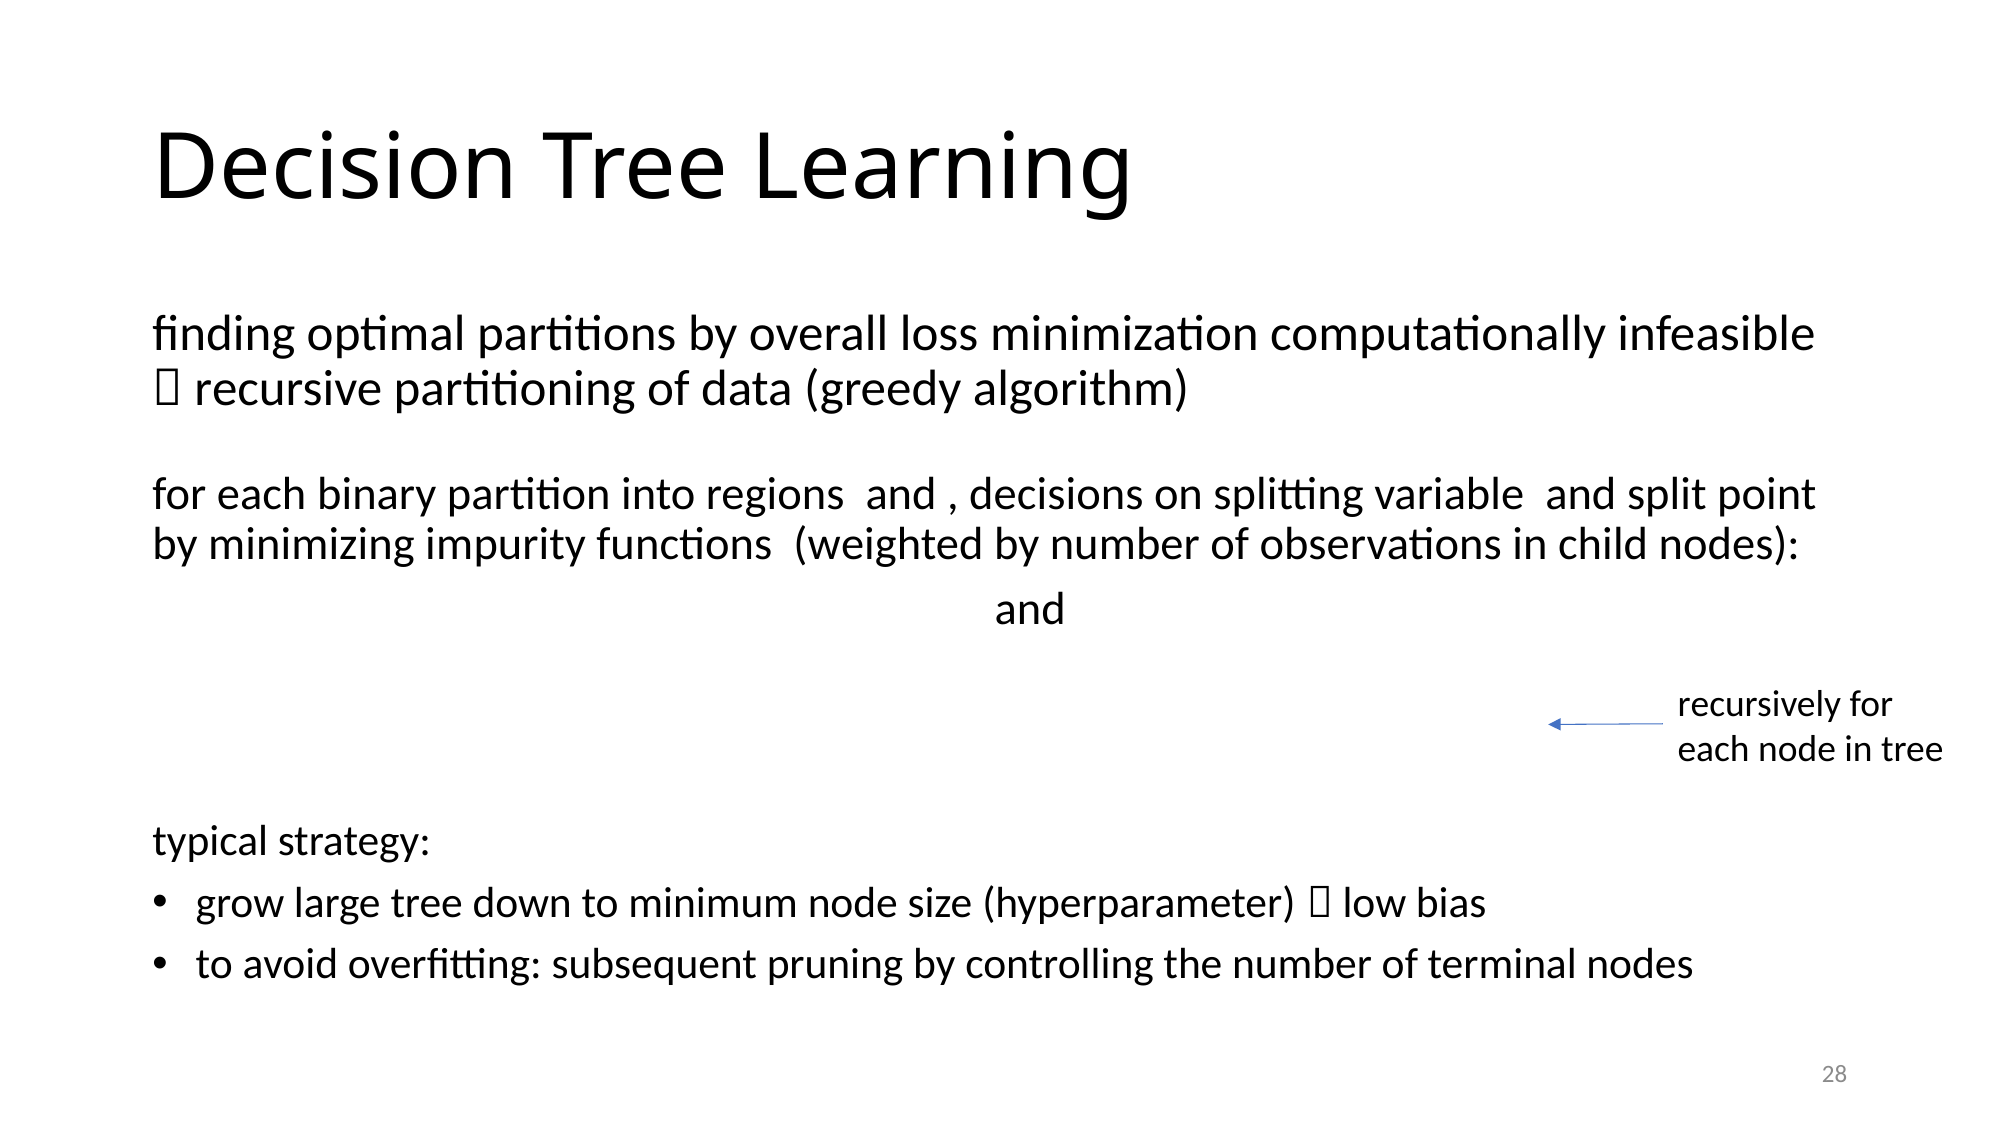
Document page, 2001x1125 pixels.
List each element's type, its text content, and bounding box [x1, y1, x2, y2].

slide_number 28 [1412, 1042, 1863, 1103]
title Decision Tree Learning [137, 59, 1863, 278]
text_box recursively for each node in tree [1662, 671, 1961, 777]
